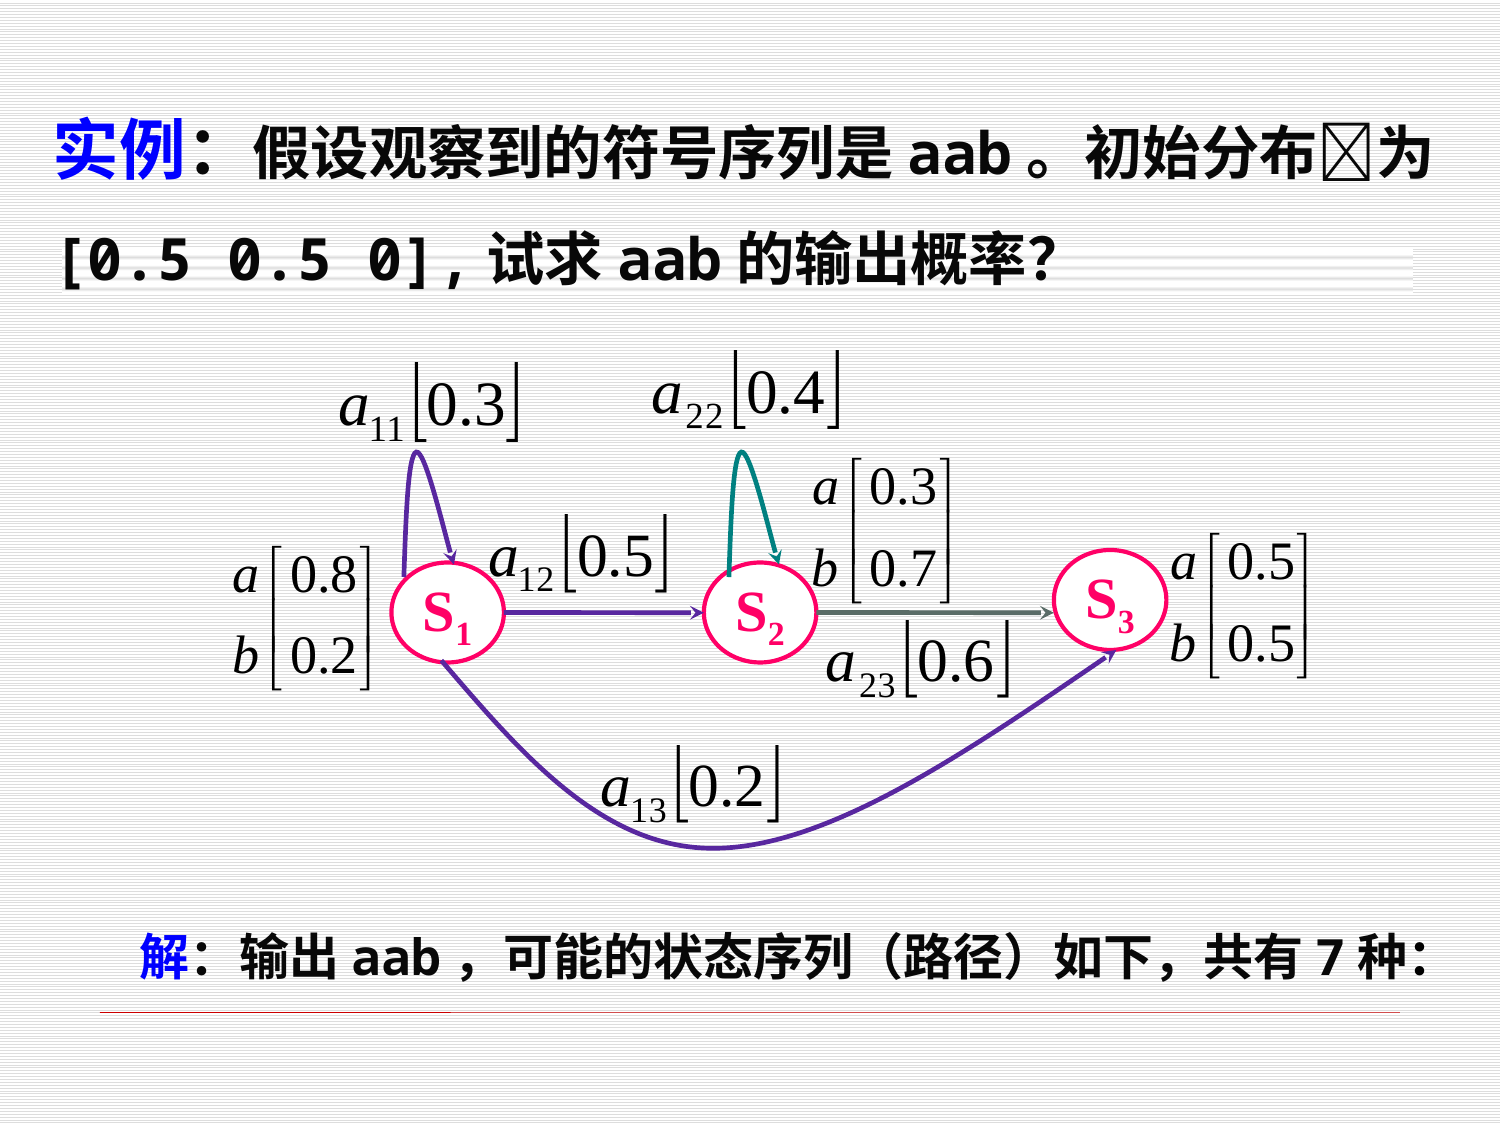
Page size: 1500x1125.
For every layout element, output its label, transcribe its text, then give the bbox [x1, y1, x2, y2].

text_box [328, 362, 530, 453]
text_box [1021, 650, 1117, 715]
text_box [803, 449, 972, 613]
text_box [641, 349, 853, 440]
text_box S2 [703, 565, 811, 655]
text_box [224, 537, 392, 701]
text_box [1041, 606, 1054, 619]
text_box 解：输出aab，可能的状态序列（路径）如下，共有7种： [111, 887, 1436, 993]
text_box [591, 745, 792, 838]
text_box [441, 654, 1012, 834]
text_box S1 [396, 562, 504, 663]
text_box [691, 606, 704, 619]
text_box [403, 461, 457, 578]
text_box [728, 451, 782, 578]
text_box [478, 514, 680, 603]
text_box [1161, 524, 1330, 688]
text_box 实例：假设观察到的符号序列是aab。初始分布为[0.5 0.5 0],试求aab的输出概率？ [37, 60, 1475, 300]
picture [62, 249, 1413, 295]
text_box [816, 620, 1017, 713]
text_box S3 [1053, 549, 1156, 650]
